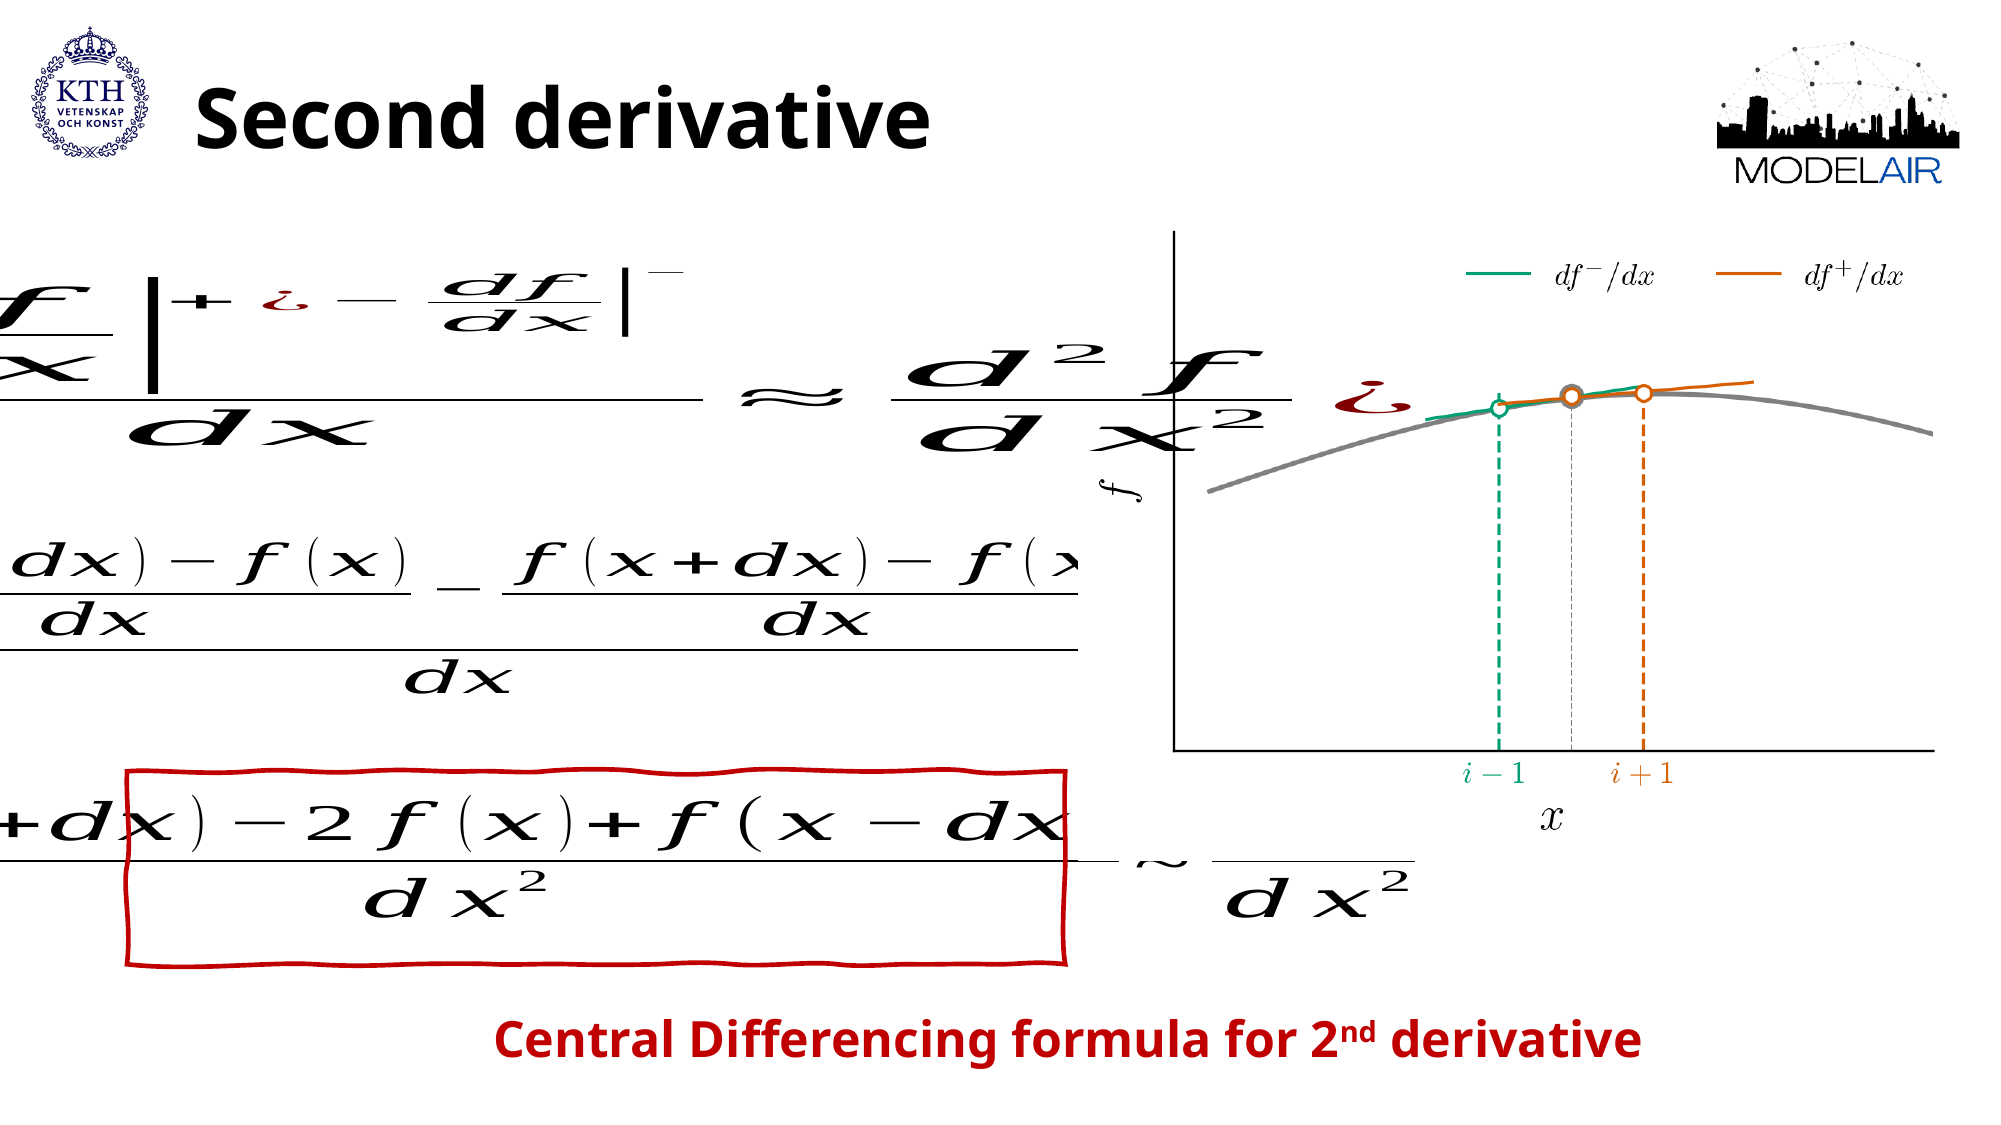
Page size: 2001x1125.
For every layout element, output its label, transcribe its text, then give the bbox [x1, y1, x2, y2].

text_box Central Differencing formula for 2nd derivative [478, 1000, 1720, 1076]
text_box [124, 768, 1067, 968]
picture [1703, 29, 1978, 198]
text_box Second derivative [179, 57, 1421, 173]
picture [31, 26, 149, 158]
picture [1078, 209, 1955, 861]
